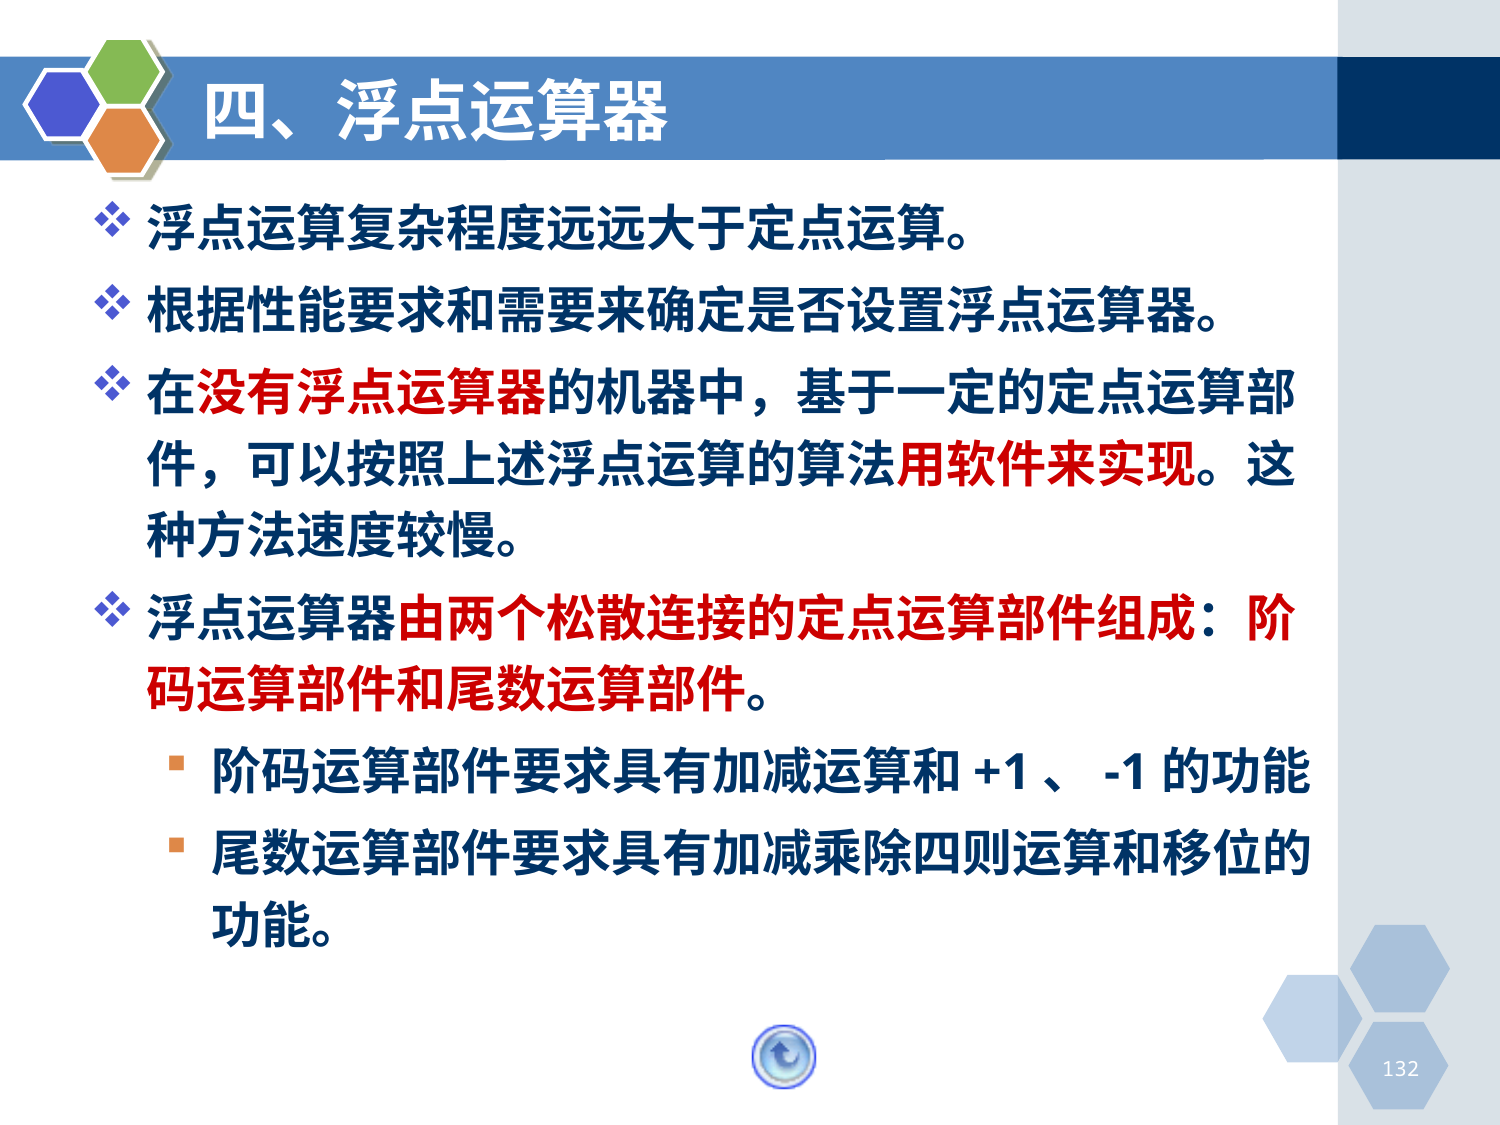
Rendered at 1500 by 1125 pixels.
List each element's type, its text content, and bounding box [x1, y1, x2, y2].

slide_number 132 [1359, 1047, 1435, 1086]
title 四、浮点运算器 [187, 62, 1288, 155]
list 浮点运算复杂程度远远大于定点运算。 根据性能要求和需要来确定是否设置浮点运算器。 在没有浮点运算器的机器中，基于一定的定点运算部件，可以按照上述浮点运算的算法用软件来实现。这种方法速度较慢。 浮点运算器由两个松散连接的定点运算部件组成：阶码运算部件和尾数运算部件。 阶码运算部件要求具有加减运算和+1、-1的功能 尾数运算部件要求具有加减乘除四则运算和移位的功能。 [75, 176, 1329, 1024]
picture [749, 1022, 819, 1093]
